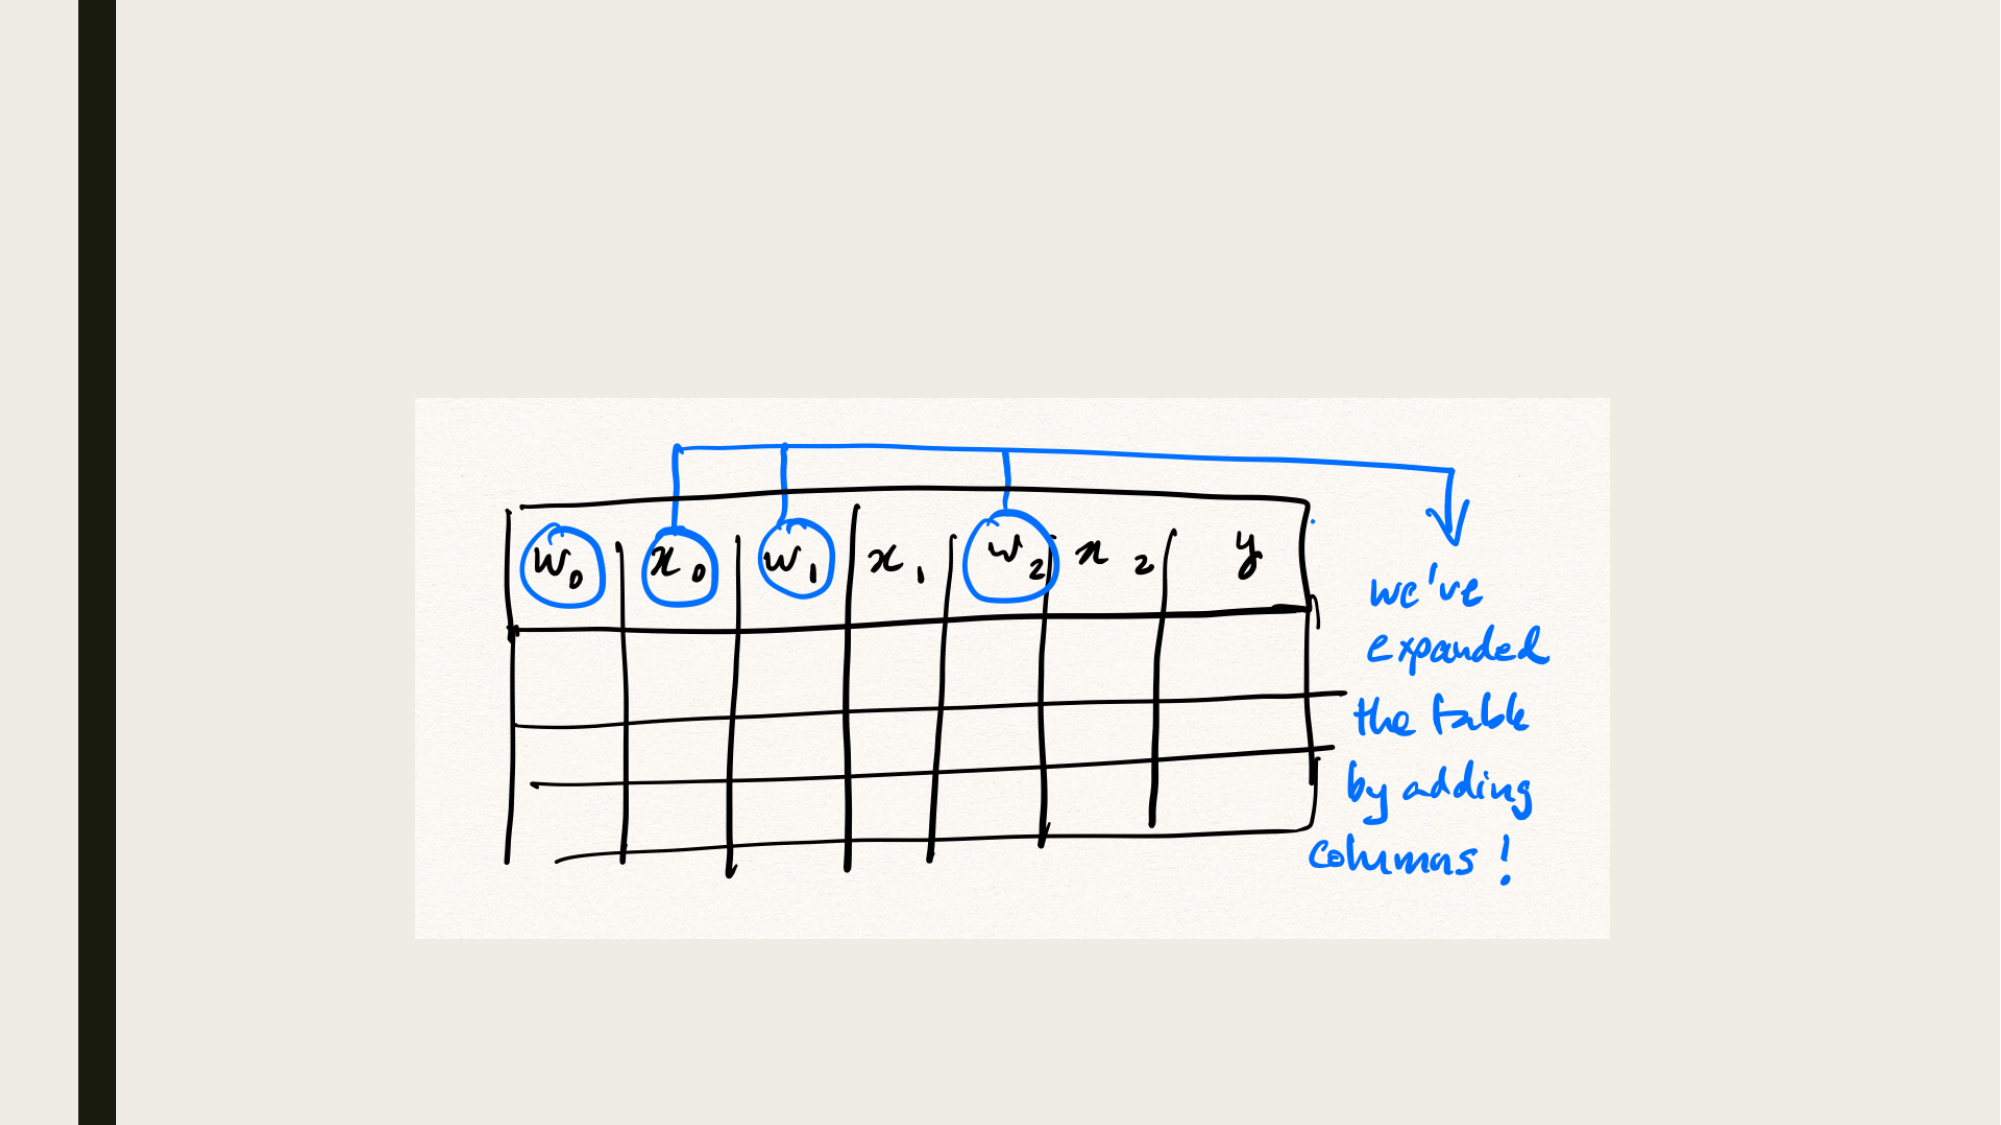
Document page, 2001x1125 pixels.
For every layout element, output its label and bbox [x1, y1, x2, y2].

list [415, 398, 1610, 939]
